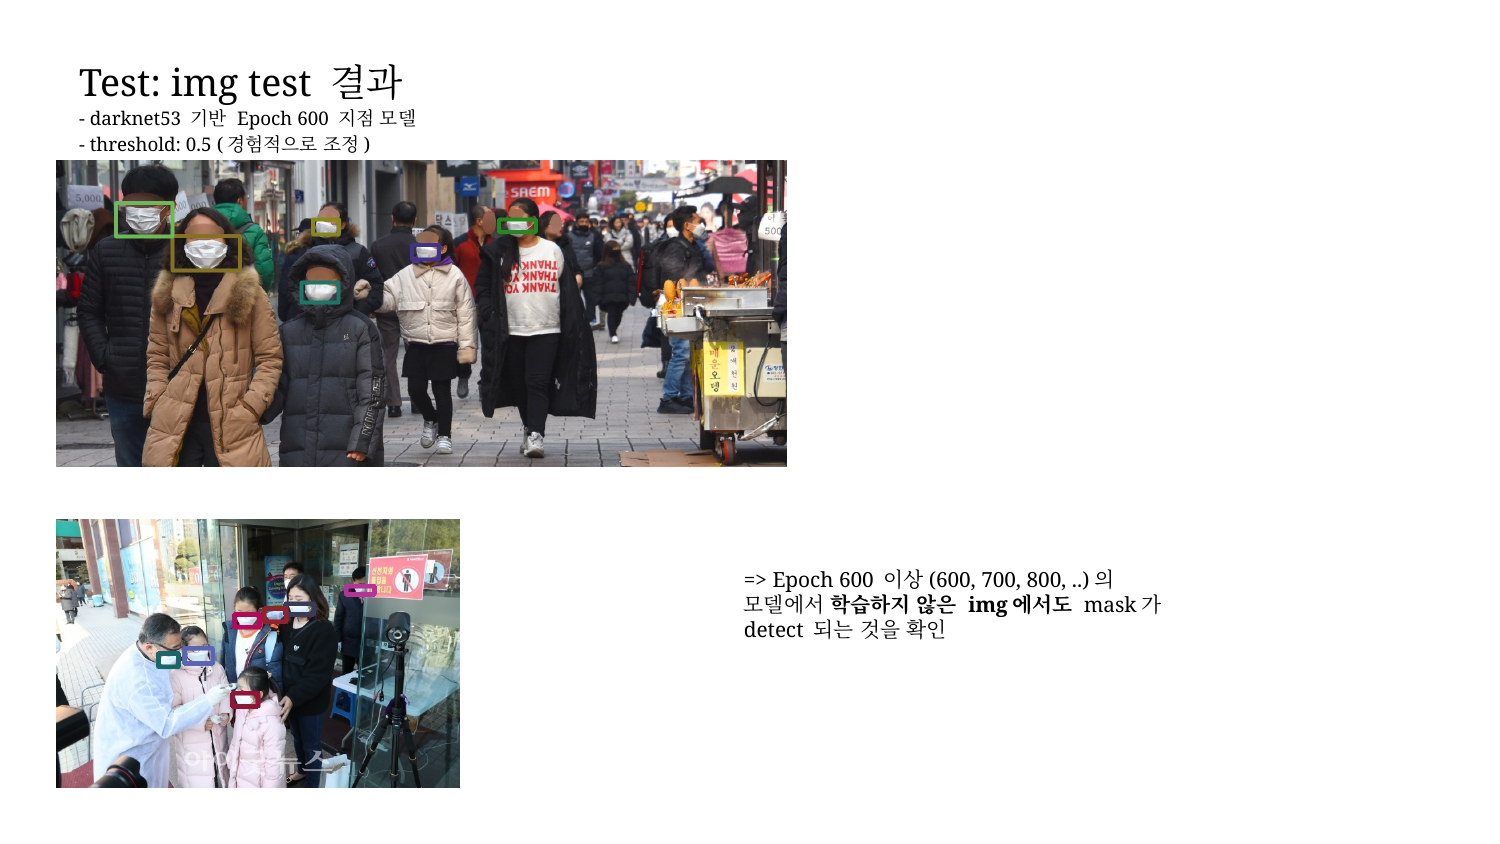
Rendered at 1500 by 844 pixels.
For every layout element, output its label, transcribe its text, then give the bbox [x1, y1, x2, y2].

picture [56, 518, 461, 789]
text_box Test: img test 결과 - darknet53 기반 Epoch 600 지점 모델 - threshold: 0.5 (경험적으로 조정) [64, 36, 1389, 128]
text_box => Epoch 600 이상(600, 700, 800, ..)의 모델에서 학습하지 않은 img에서도 mask가 detect 되는 것을 확인 [728, 551, 1201, 711]
picture [56, 160, 787, 468]
